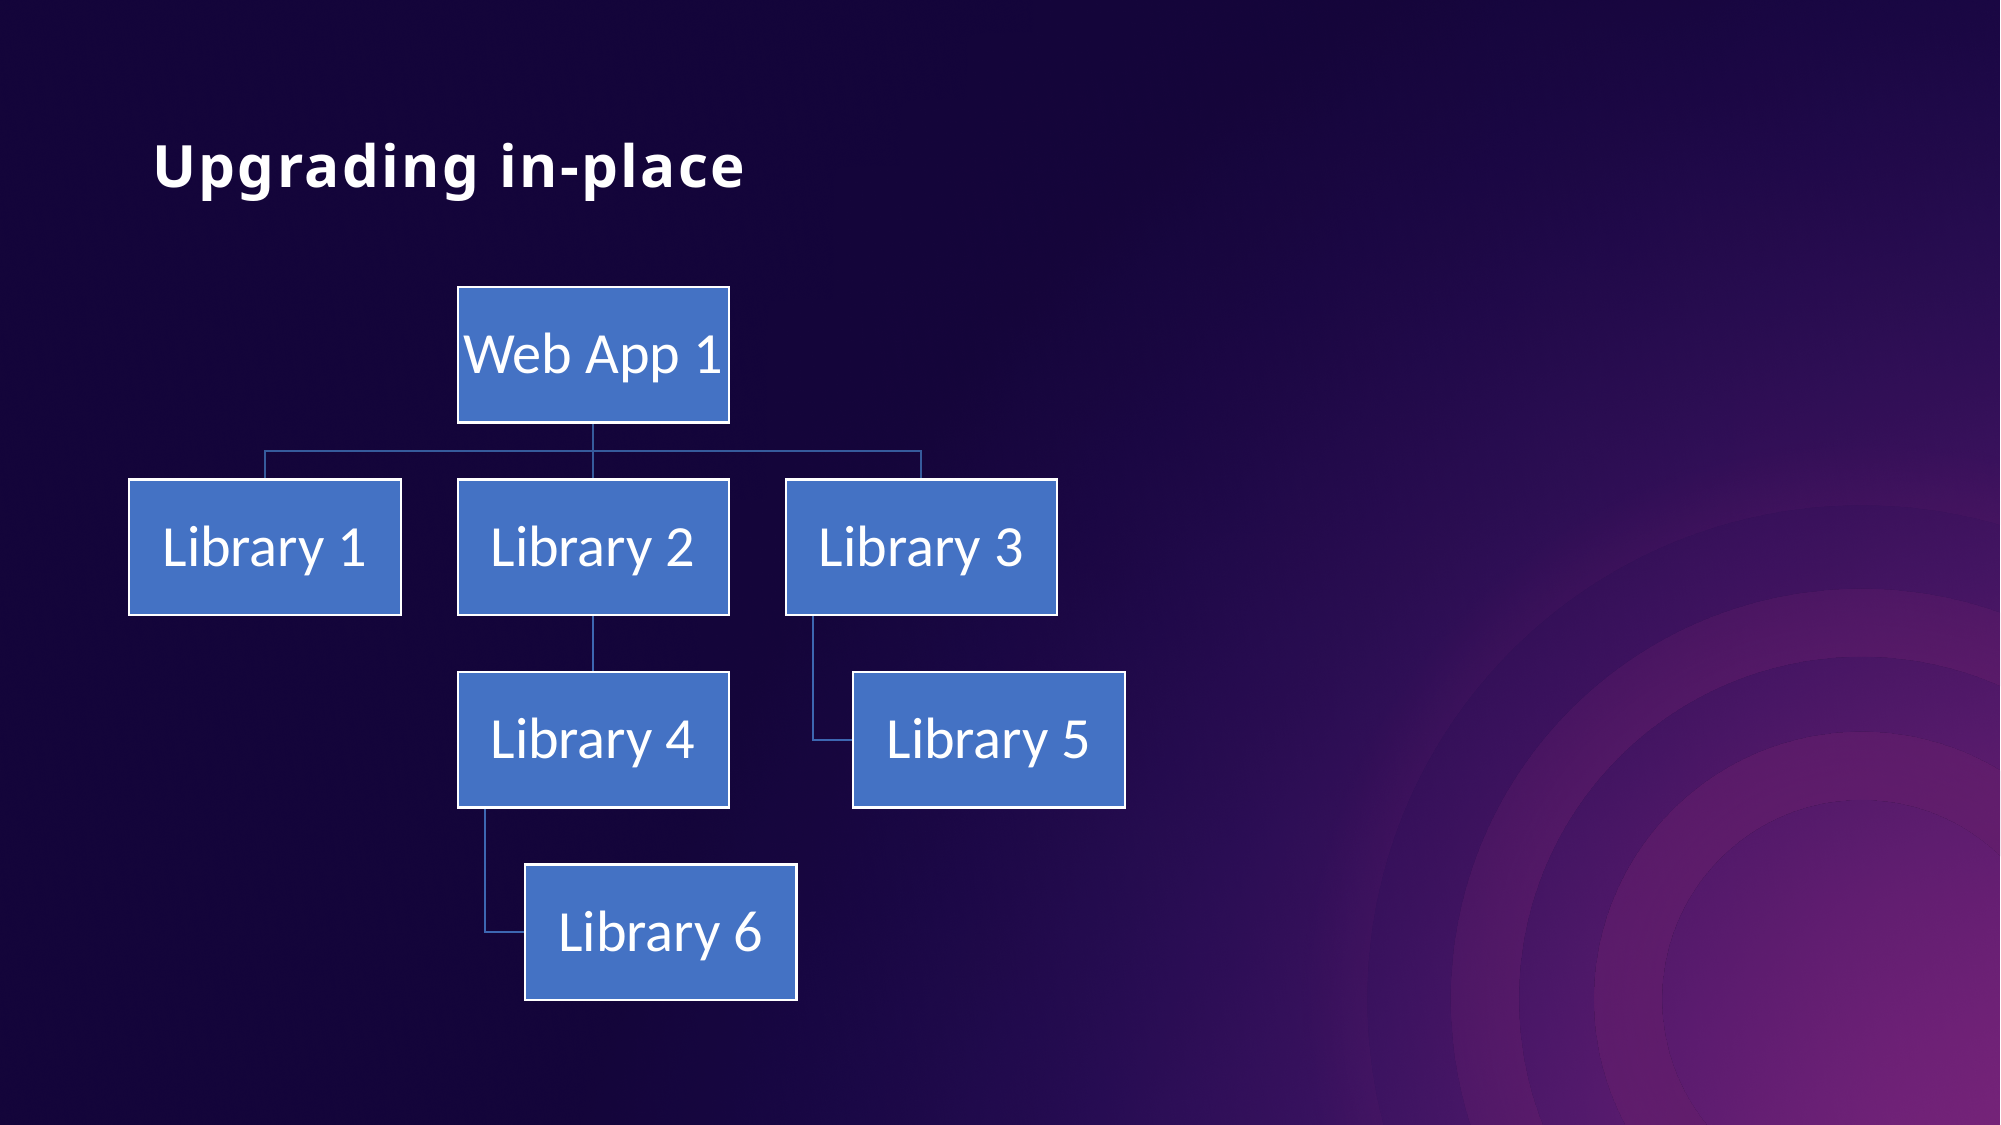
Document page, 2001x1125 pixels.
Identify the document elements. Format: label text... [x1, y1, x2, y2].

title Upgrading in-place [137, 59, 1863, 278]
picture [0, 0, 2001, 1125]
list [77, 286, 1177, 1001]
